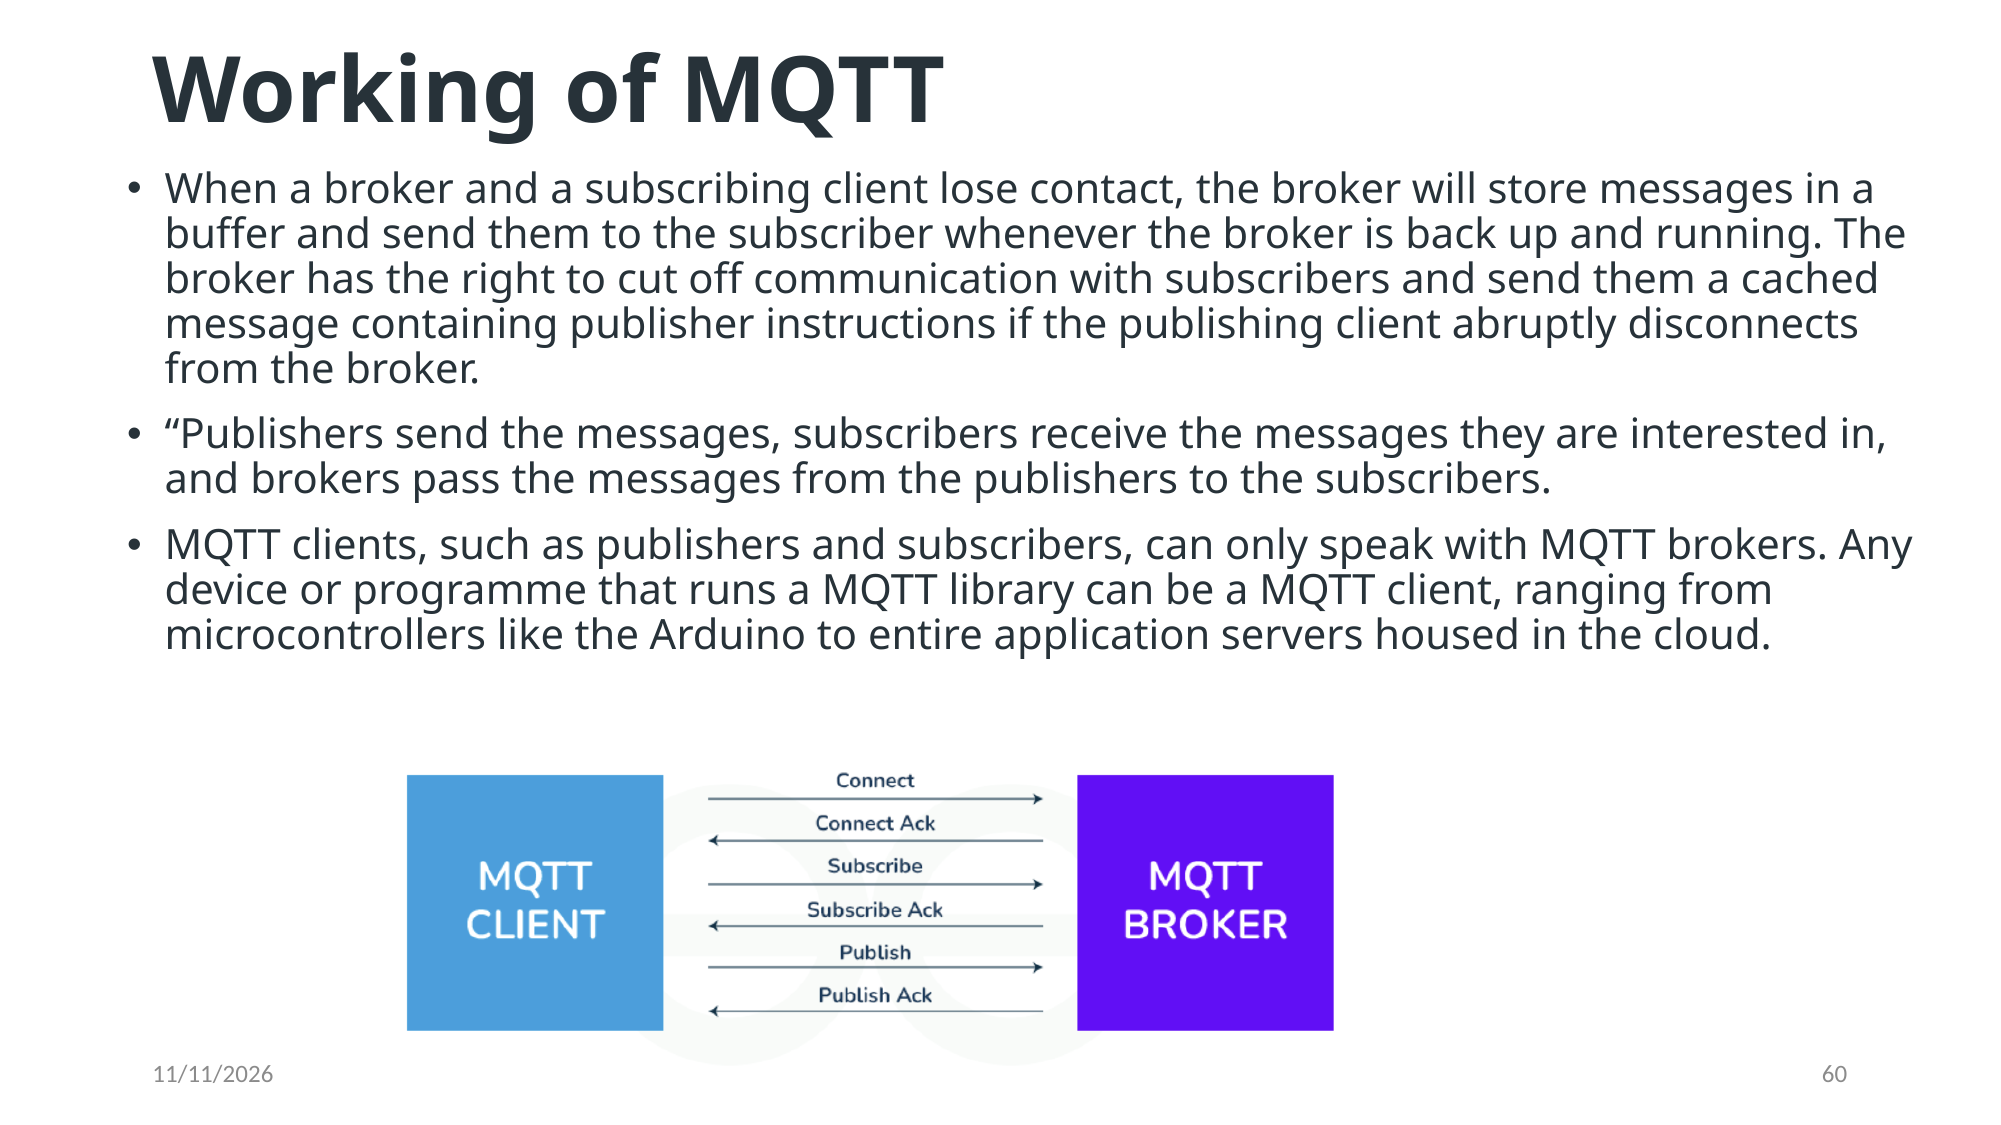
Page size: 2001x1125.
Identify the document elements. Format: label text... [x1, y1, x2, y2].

list When a broker and a subscribing client lose contact, the broker will store messages in a buffer and send them to the subscriber whenever the broker is back up and running. The broker has the right to cut off communication with subscribers and send them a cached message containing publisher instructions if the publishing client abruptly disconnects from the broker. “Publishers send the messages, subscribers receive the messages they are interested in, and brokers pass the messages from the publishers to the subscribers. MQTT clients, such as publishers and subscribers, can only speak with MQTT brokers. Any device or programme that runs a MQTT library can be a MQTT client, ranging from microcontrollers like the Arduino to entire application servers housed in the cloud. [112, 159, 1934, 698]
picture [337, 720, 1413, 1125]
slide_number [137, 1042, 337, 1103]
slide_number 60 [1413, 1042, 1863, 1103]
title Working of MQTT [137, 22, 1863, 159]
